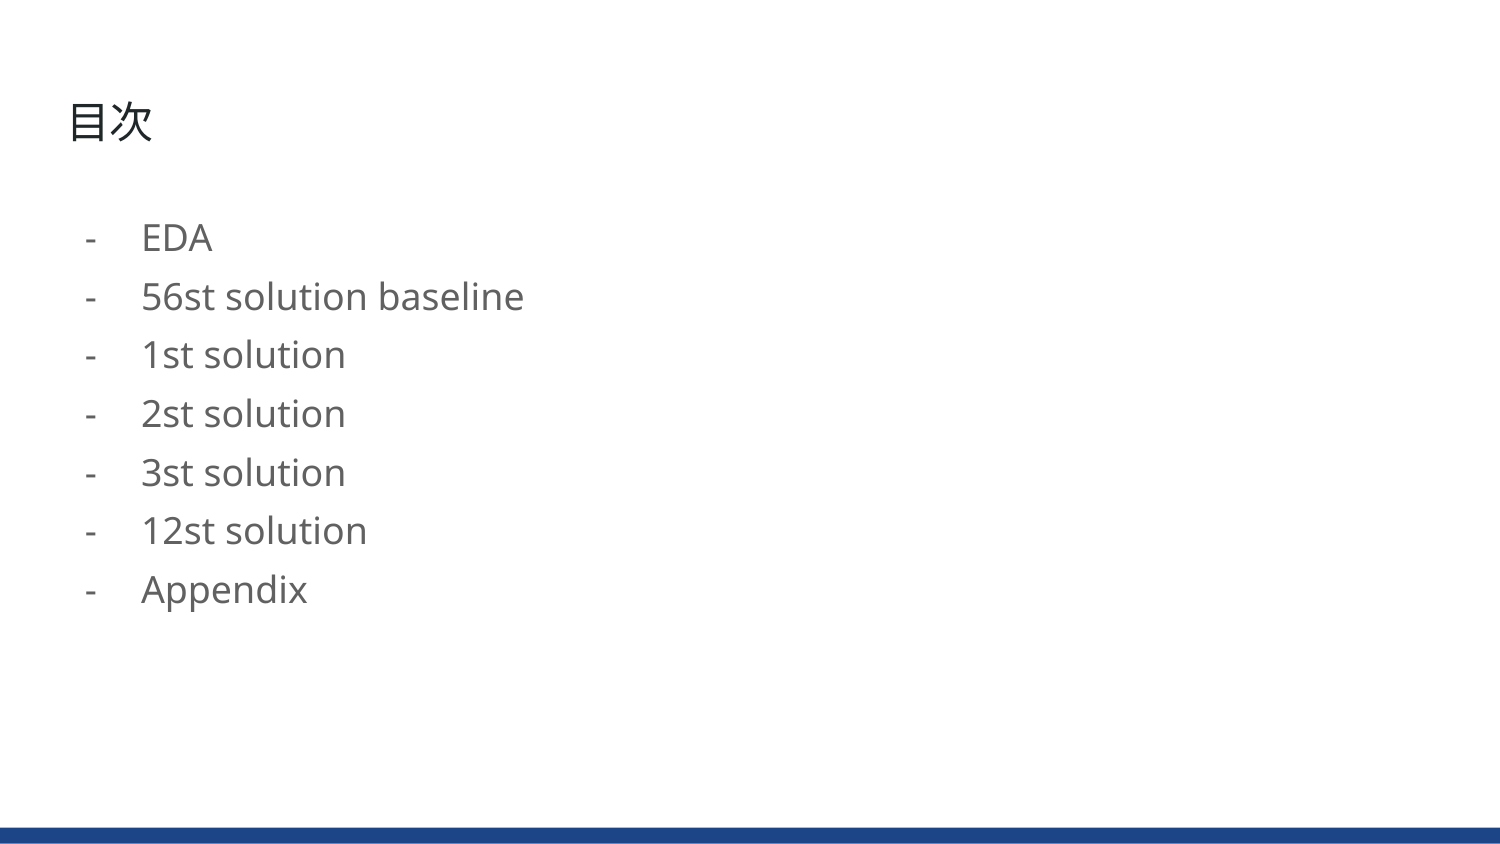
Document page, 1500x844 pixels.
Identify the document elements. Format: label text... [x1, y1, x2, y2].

title 目次 [51, 72, 1449, 167]
list EDA 56st solution baseline 1st solution 2st solution 3st solution 12st solution Appendix [51, 189, 1449, 750]
